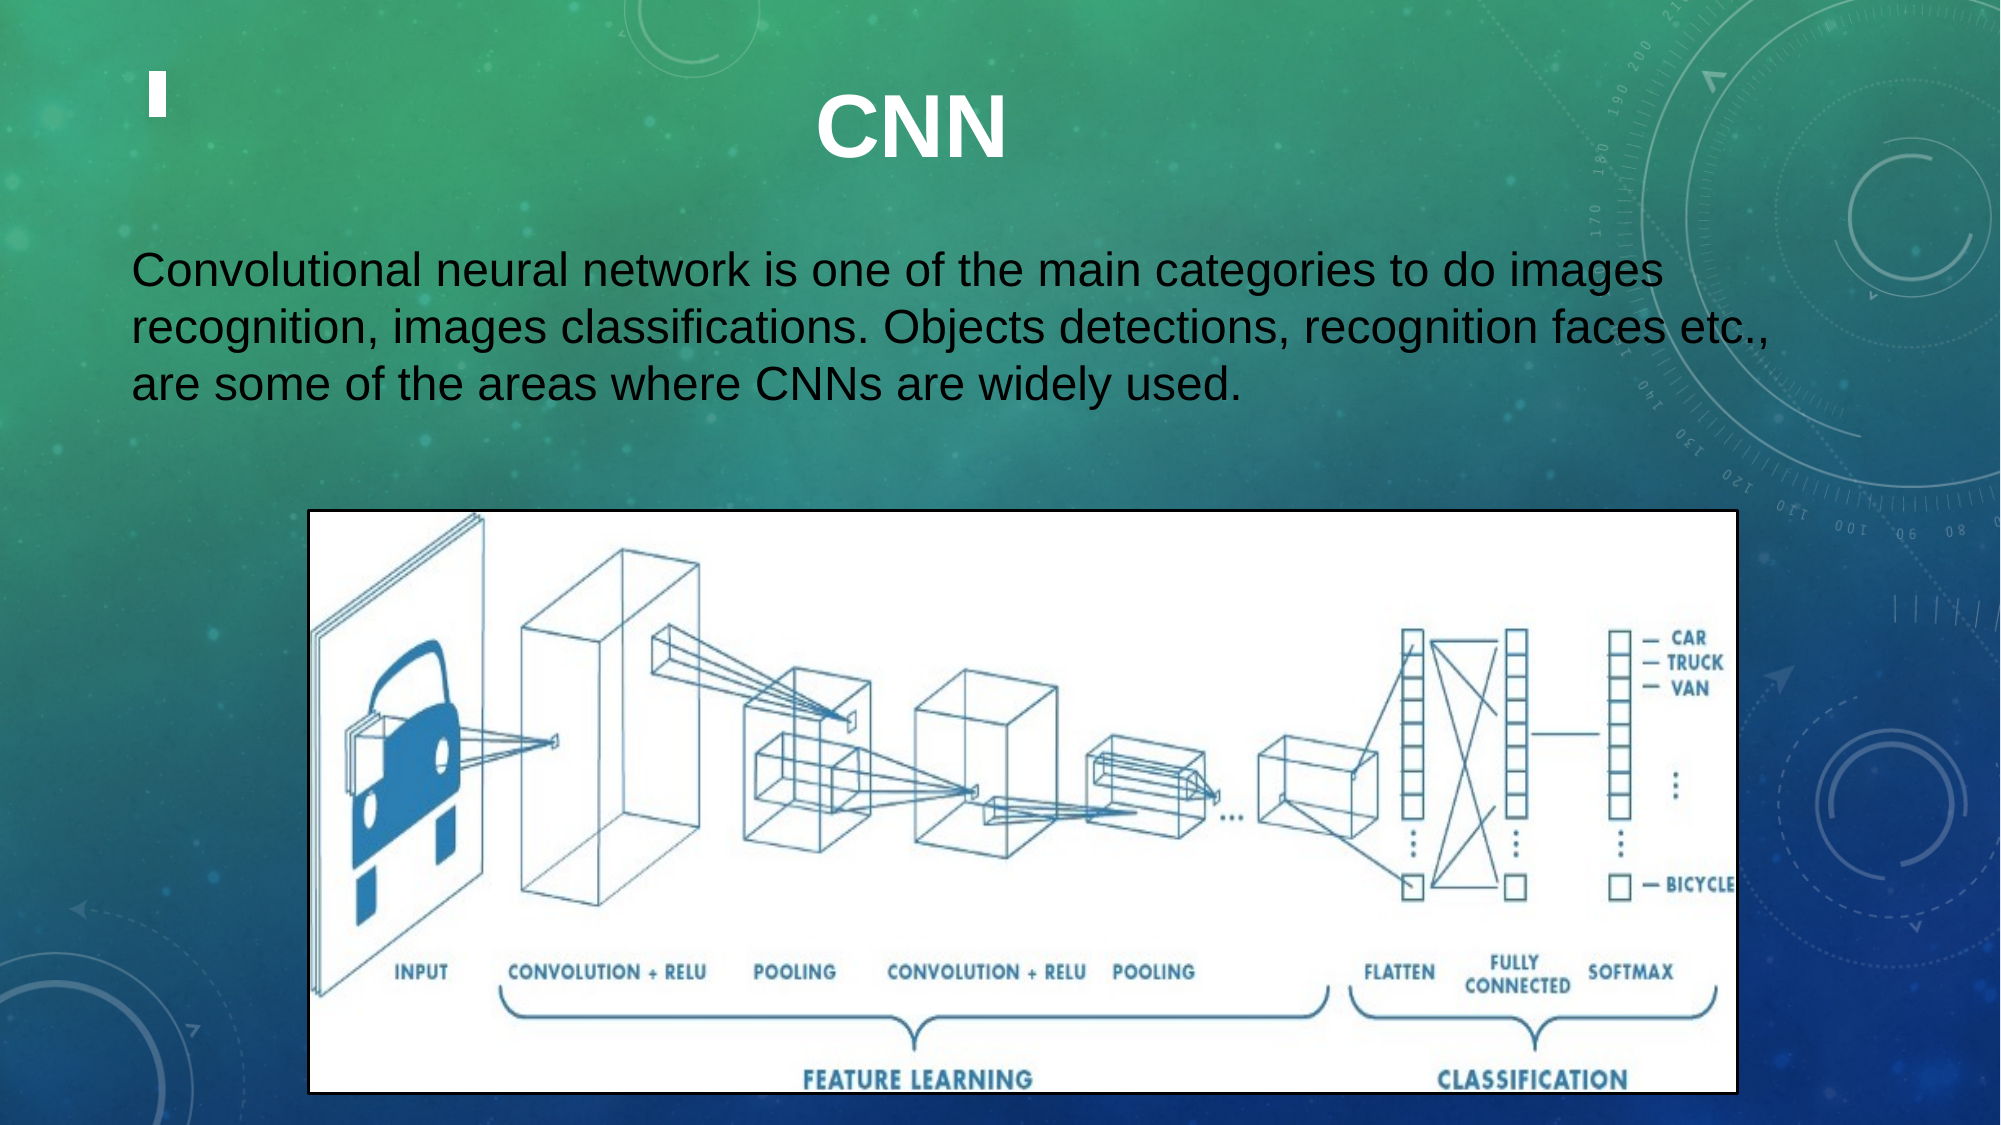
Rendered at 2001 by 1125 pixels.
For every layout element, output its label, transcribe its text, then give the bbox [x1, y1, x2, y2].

text_box Convolutional neural network is one of the main categories to do images recognition, images classifications. Objects detections, recognition faces etc., are some of the areas where CNNs are widely used. [116, 223, 1839, 426]
text_box [134, 52, 309, 129]
picture [0, 0, 2001, 1125]
text_box CNN [309, 52, 1532, 191]
